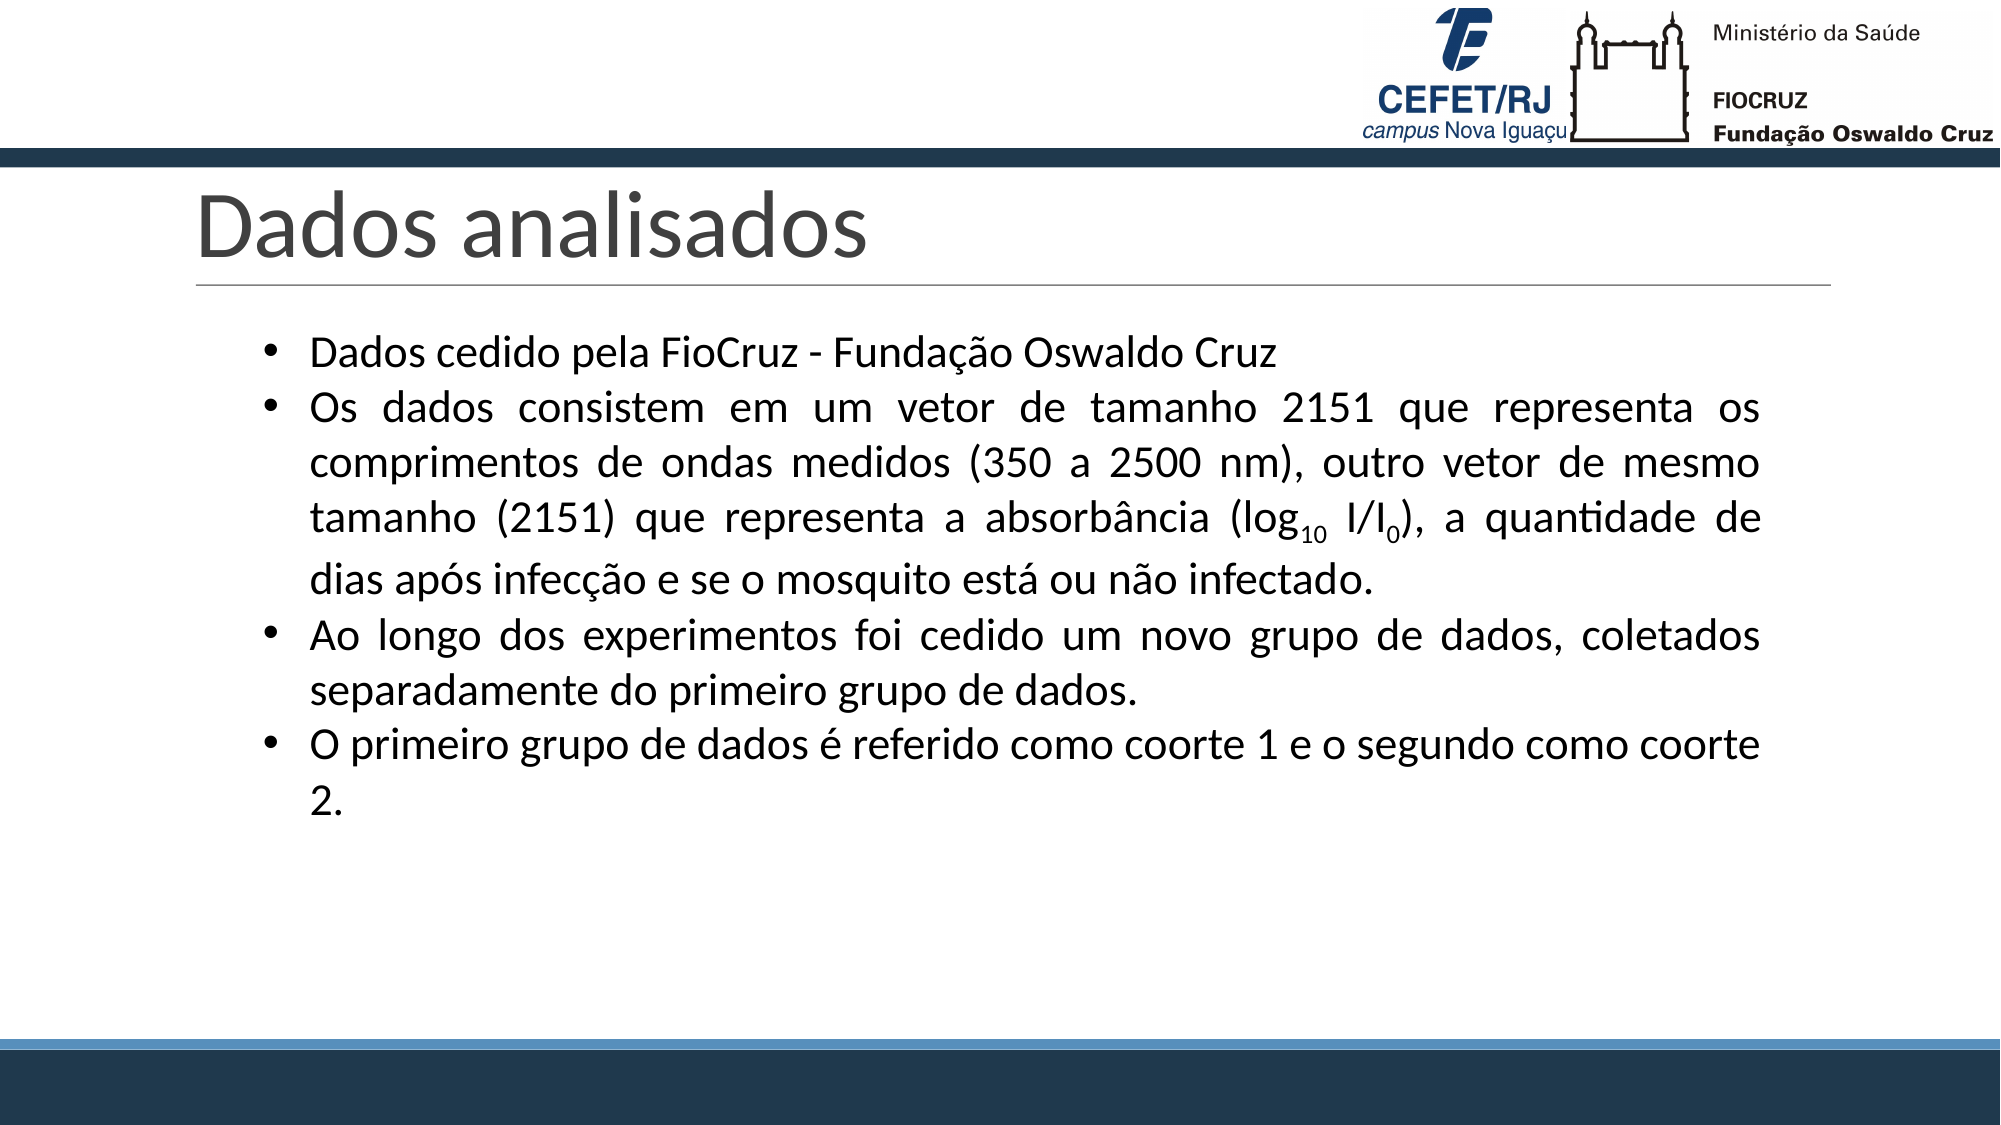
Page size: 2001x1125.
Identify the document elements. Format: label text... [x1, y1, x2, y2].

picture [1570, 11, 1993, 146]
text_box Dados cedido pela FioCruz - Fundação Oswaldo Cruz Os dados consistem em um vetor de tamanho 2151 que representa os comprimentos de ondas medidos (350 a 2500 nm), outro vetor de mesmo tamanho (2151) que representa a absorbância (log10 I/I0), a quantidade de dias após infecção e se o mosquito está ou não infectado. Ao longo dos experimentos foi cedido um novo grupo de dados, coletados separadamente do primeiro grupo de dados. O primeiro grupo de dados é referido como coorte 1 e o segundo como coorte 2. [248, 224, 1777, 954]
picture [1363, 8, 1566, 143]
text_box Dados analisados [180, 171, 1830, 285]
